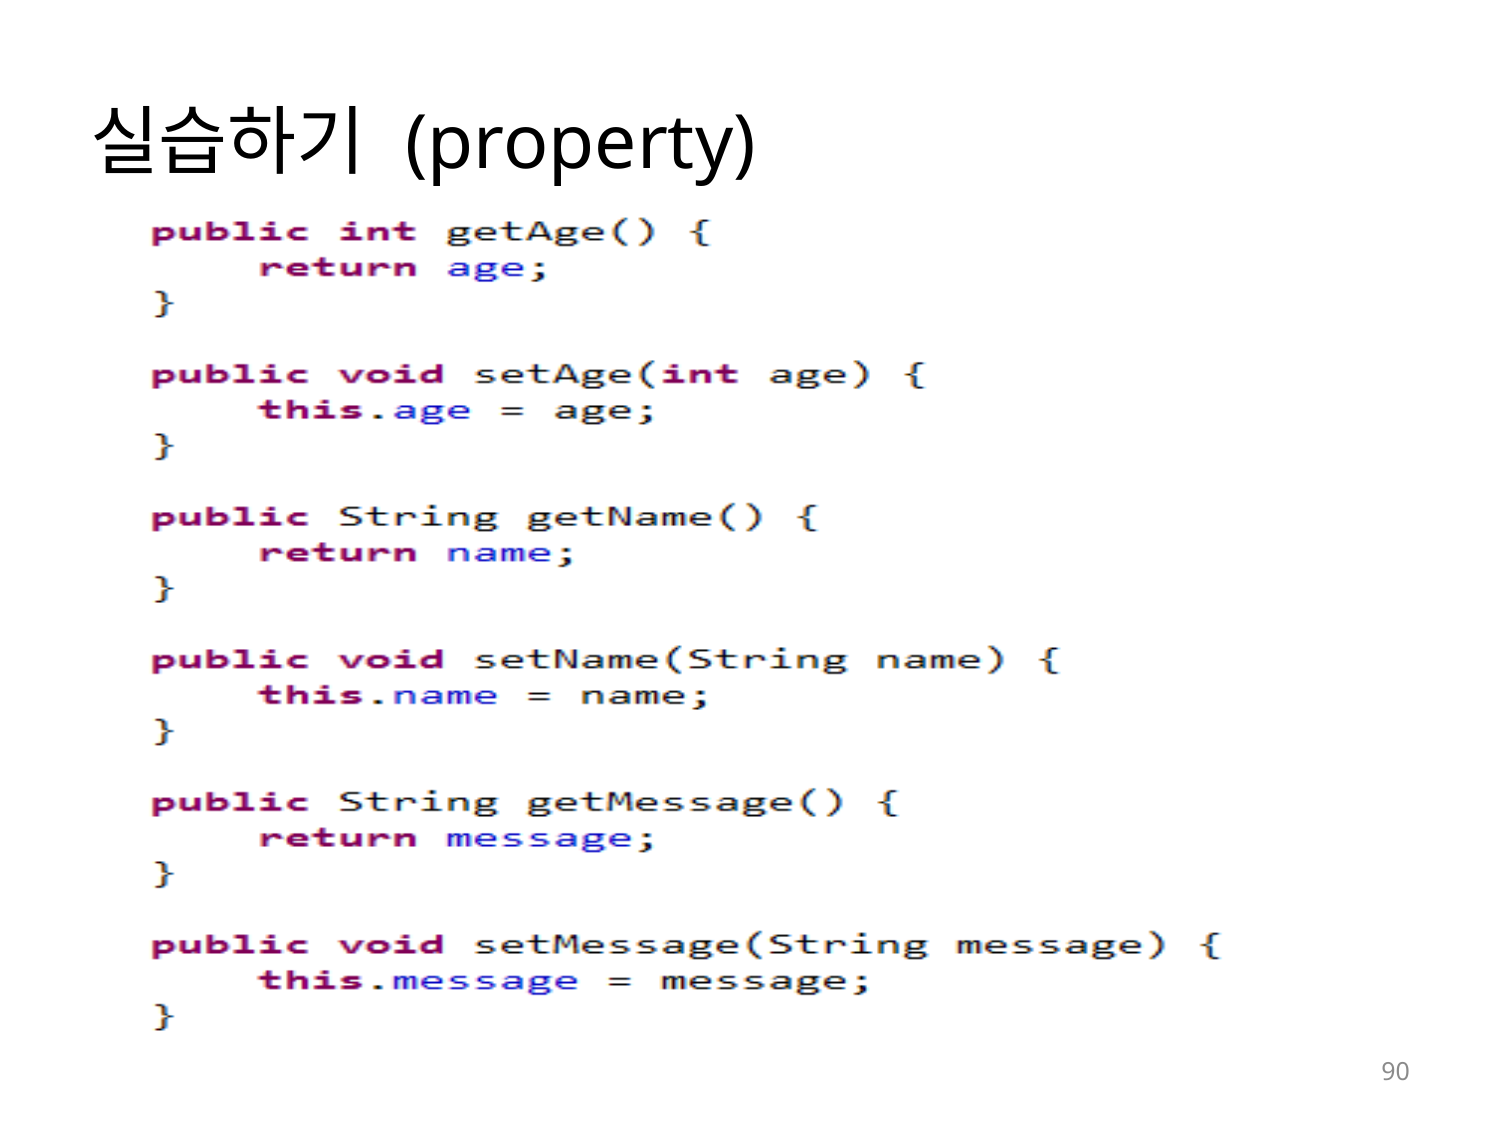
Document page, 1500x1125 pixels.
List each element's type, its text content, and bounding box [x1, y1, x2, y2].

slide_number 90 [1074, 1042, 1425, 1103]
picture [88, 207, 1258, 1059]
title 실습하기 (property) [75, 45, 1425, 233]
